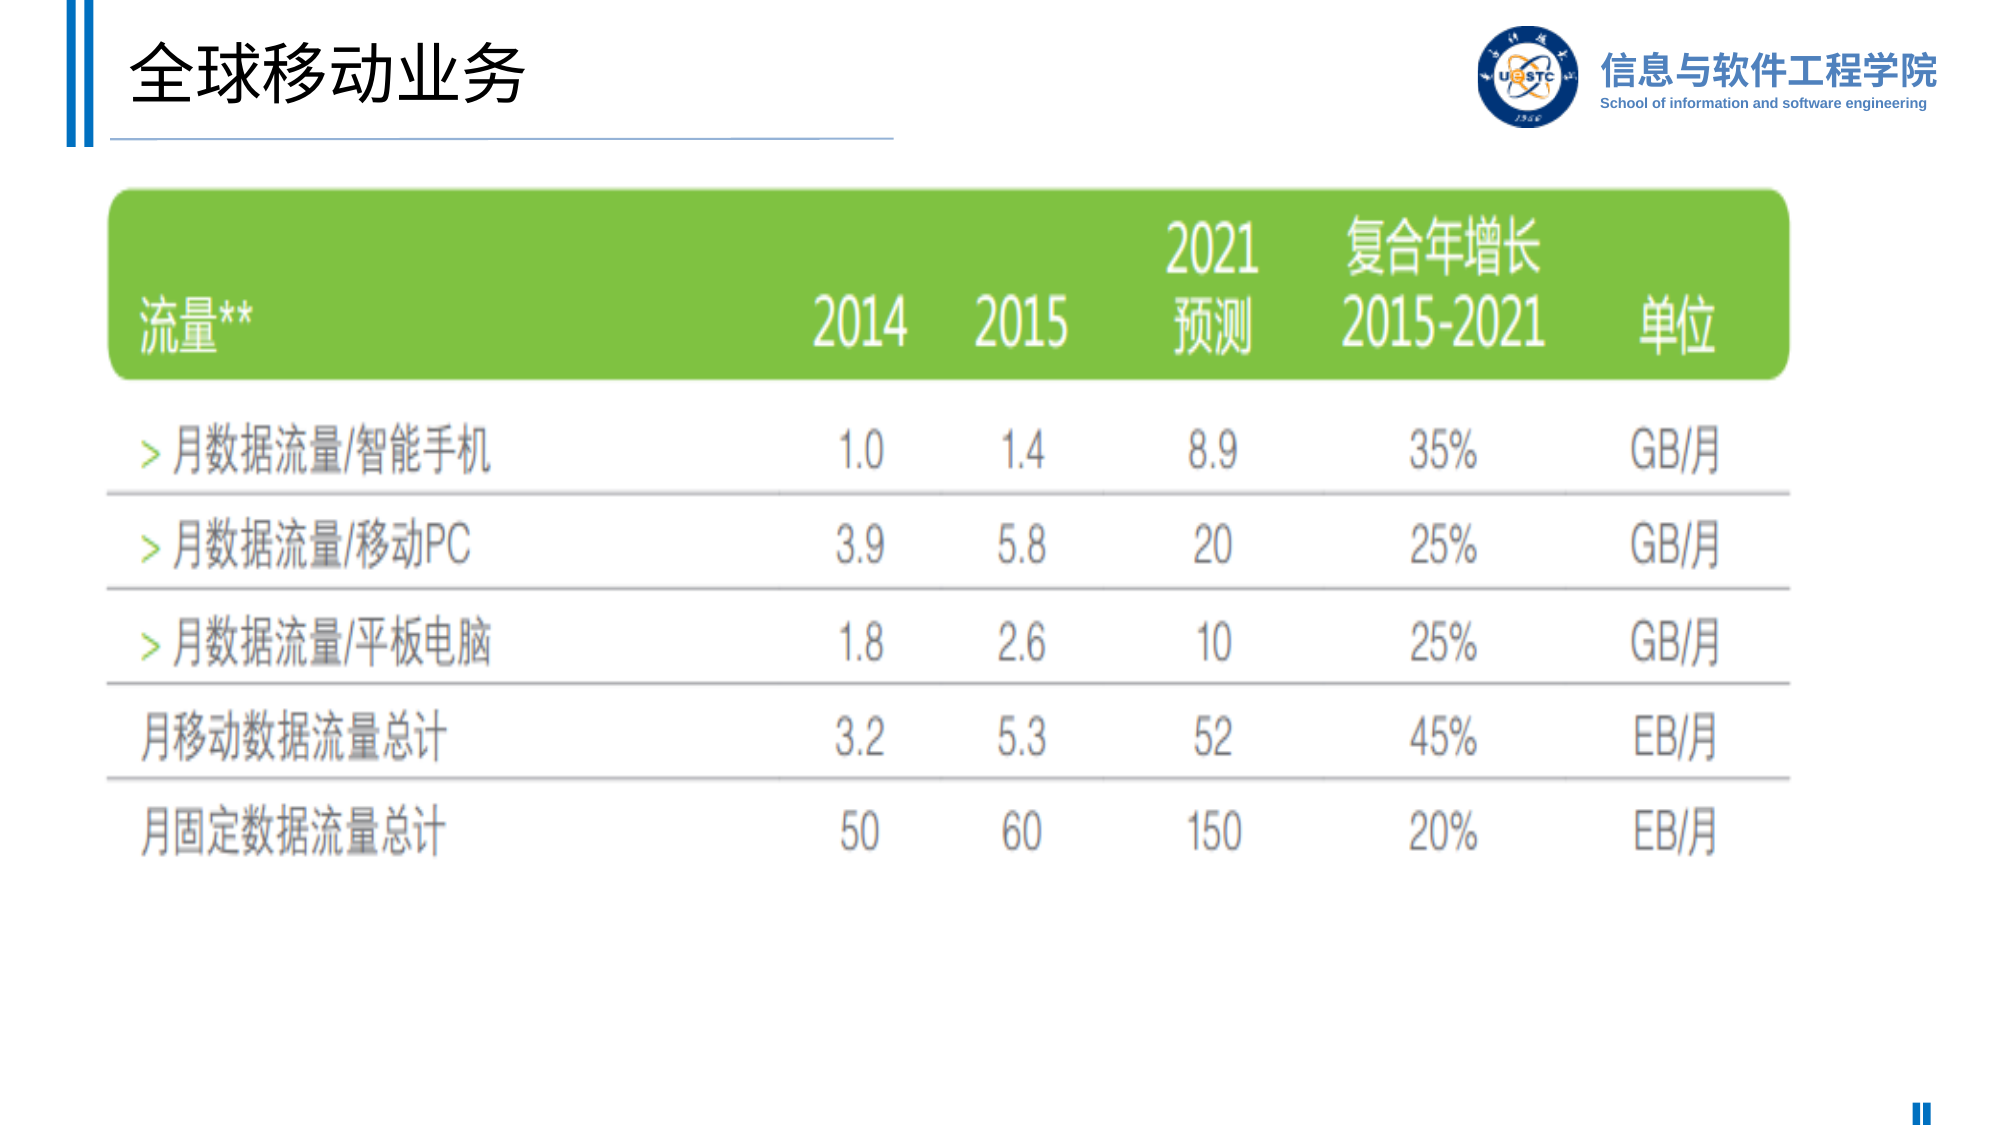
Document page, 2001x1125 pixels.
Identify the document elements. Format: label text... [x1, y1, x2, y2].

title 全球移动业务 [113, 10, 1839, 143]
picture [94, 170, 1807, 866]
